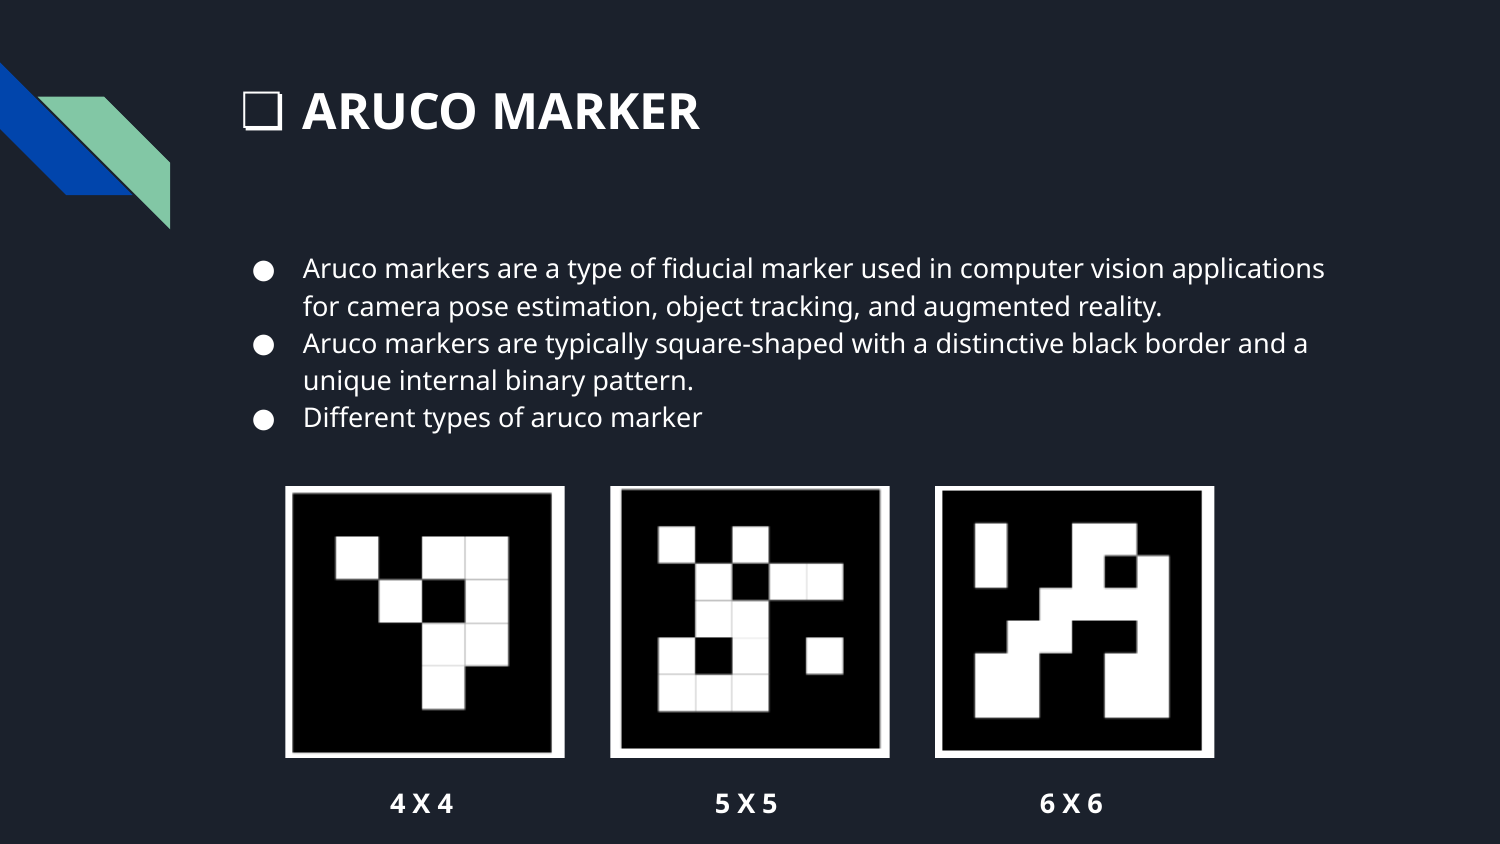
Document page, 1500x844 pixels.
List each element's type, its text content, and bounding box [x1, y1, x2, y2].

picture [934, 485, 1215, 759]
picture [610, 485, 890, 759]
text_box 5 X 5 [699, 771, 800, 834]
title ARUCO MARKER [212, 64, 1368, 215]
picture [285, 485, 565, 759]
text_box 6 X 6 [1024, 771, 1125, 834]
list Aruco markers are a type of fiducial marker used in computer vision applications for camera pose estimation, object tracking, and augmented reality. Aruco markers are typically square-shaped with a distinctive black border and a unique internal binary pattern. Different types of aruco marker [212, 232, 1368, 710]
text_box 4 X 4 [375, 771, 476, 834]
